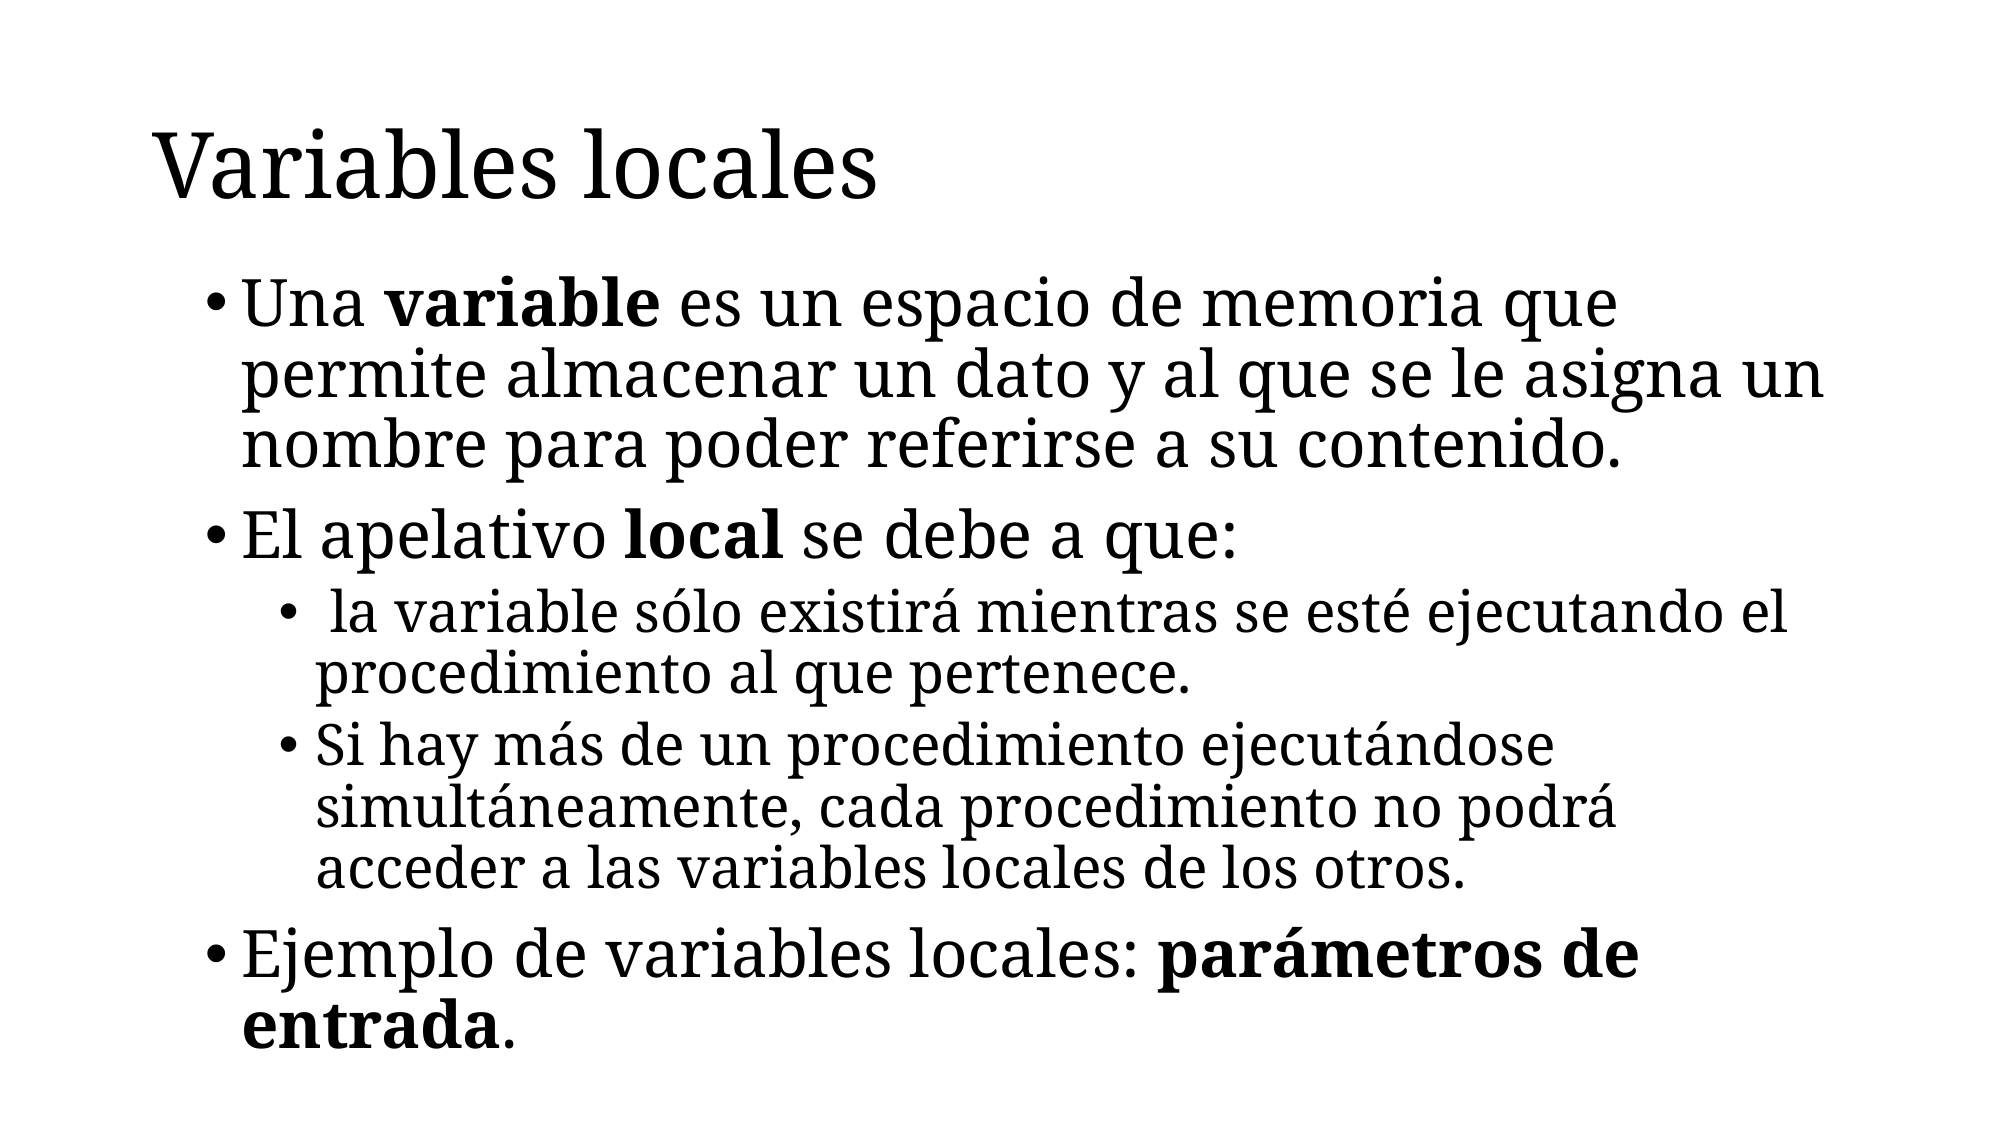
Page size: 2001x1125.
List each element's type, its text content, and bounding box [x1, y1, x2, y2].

title Variables locales [137, 59, 1863, 278]
list Una variable es un espacio de memoria que permite almacenar un dato y al que se le asigna un nombre para poder referirse a su contenido. El apelativo local se debe a que: la variable sólo existirá mientras se esté ejecutando el procedimiento al que pertenece. Si hay más de un procedimiento ejecutándose simultáneamente, cada procedimiento no podrá acceder a las variables locales de los otros. Ejemplo de variables locales: parámetros de entrada. [189, 262, 1851, 1072]
